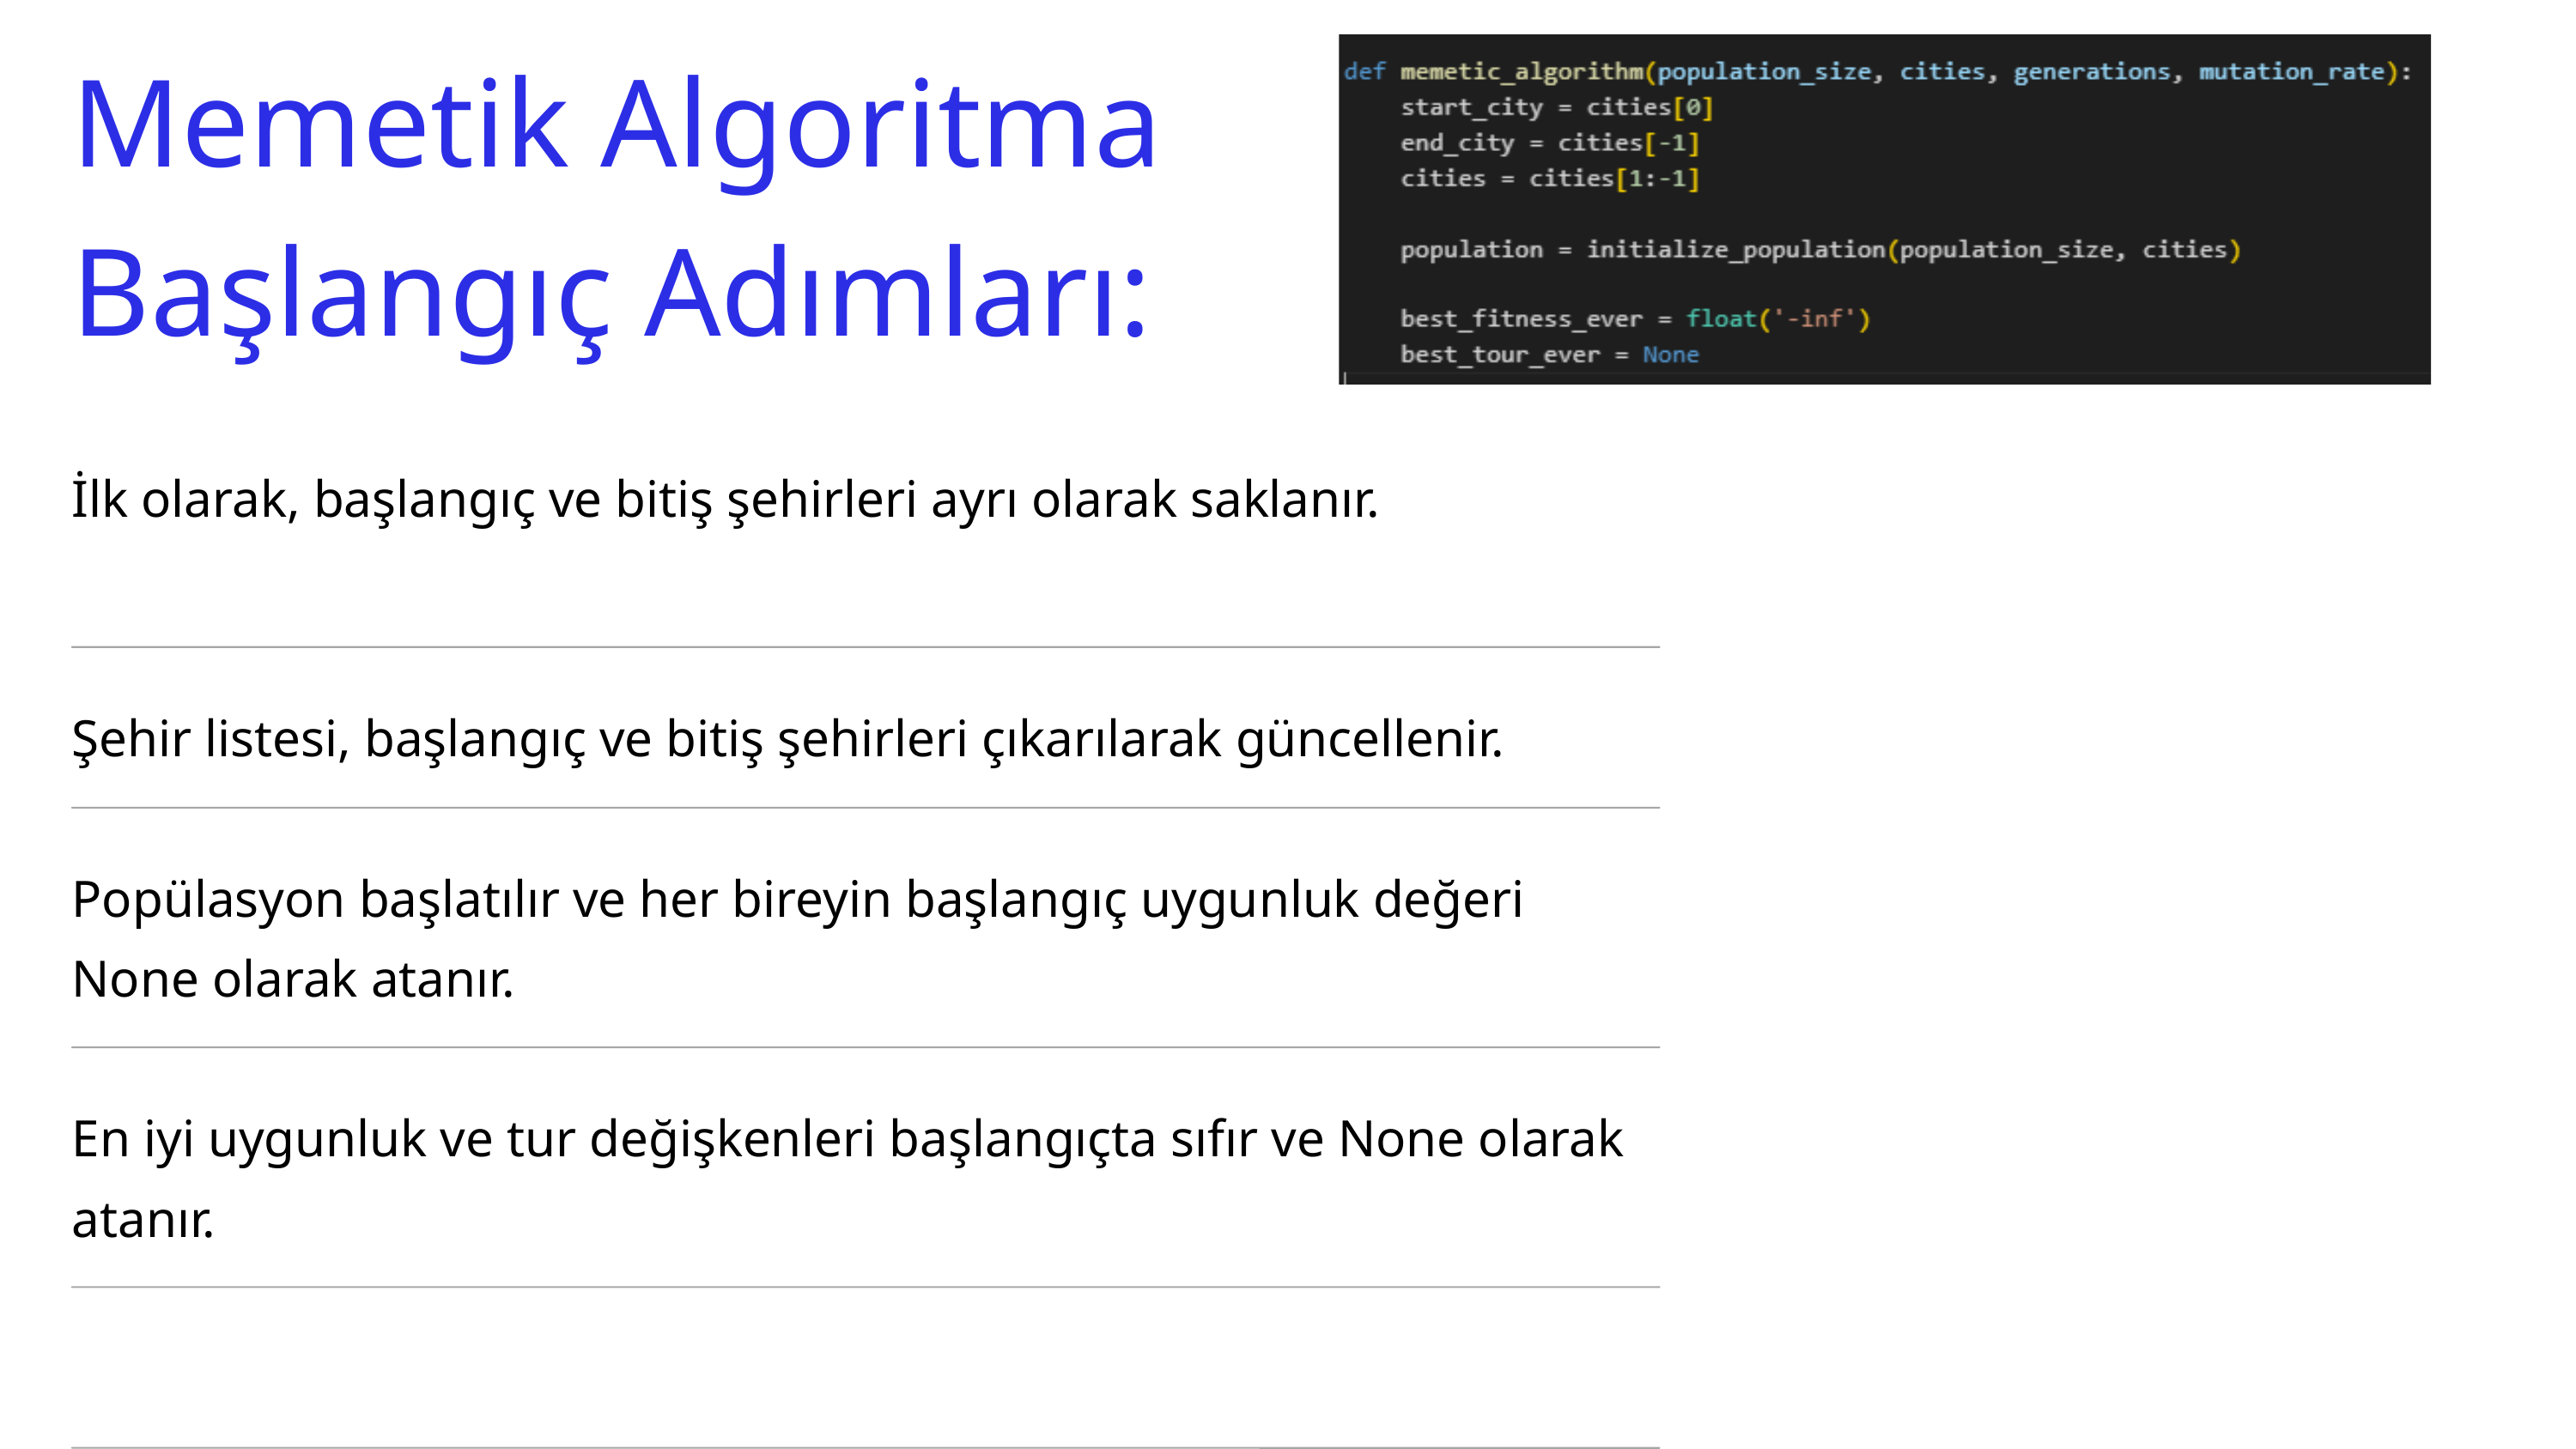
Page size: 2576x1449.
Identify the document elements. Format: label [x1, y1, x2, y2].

text_box [1660, 34, 2432, 385]
text_box [71, 34, 1660, 1449]
